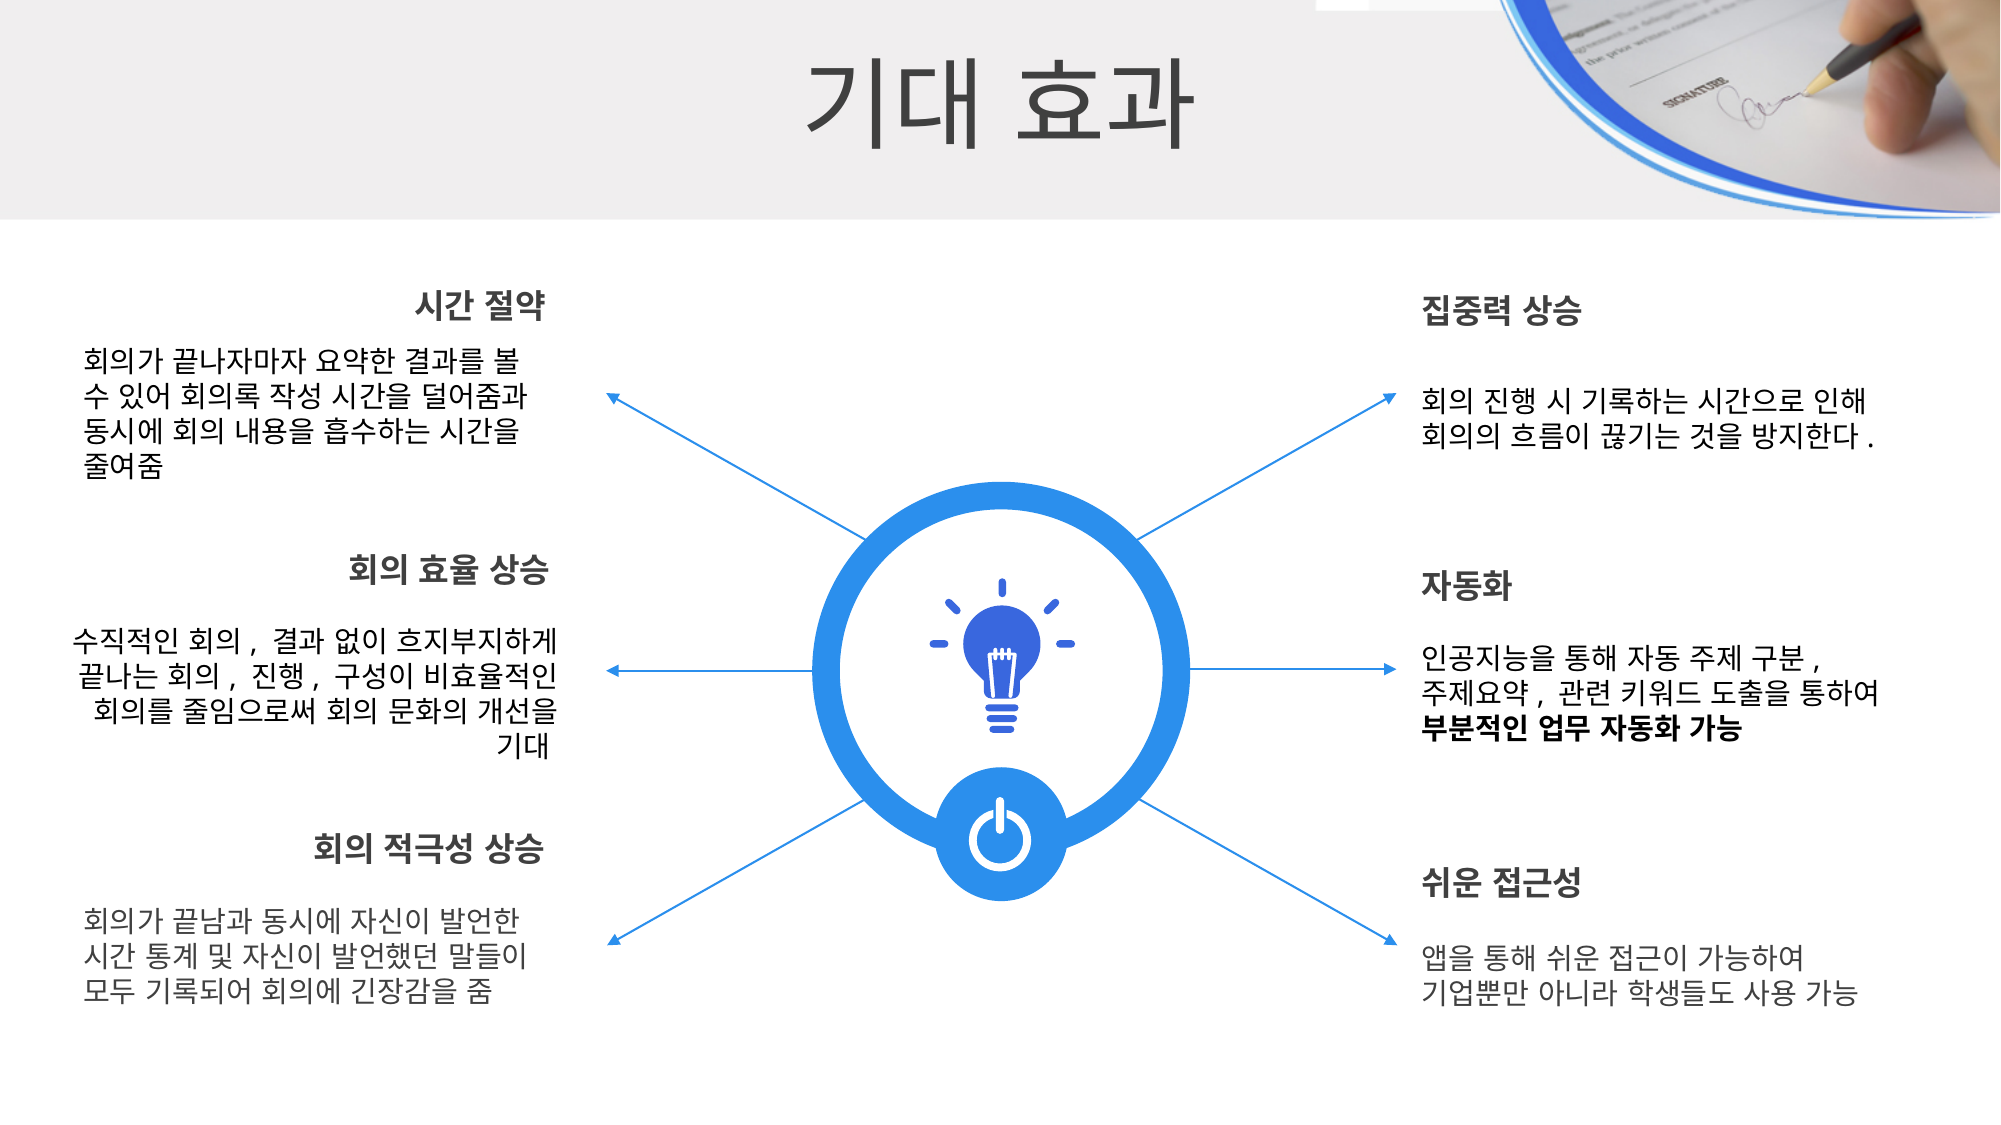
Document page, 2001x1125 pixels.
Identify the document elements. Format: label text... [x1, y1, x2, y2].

text_box [927, 638, 951, 650]
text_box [605, 392, 868, 542]
text_box [1054, 638, 1078, 650]
text_box [1041, 596, 1062, 617]
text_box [68, 819, 561, 1035]
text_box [1406, 853, 1900, 1019]
text_box [932, 765, 1071, 904]
text_box [996, 576, 1009, 600]
list 기대 효과 [0, 38, 2000, 165]
text_box [810, 479, 1193, 850]
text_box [68, 276, 561, 492]
text_box [961, 603, 1043, 701]
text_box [1406, 281, 1900, 479]
text_box [966, 795, 1034, 874]
text_box [983, 702, 1021, 735]
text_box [1134, 392, 1397, 542]
text_box [943, 596, 963, 617]
picture [0, 0, 2001, 1125]
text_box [1406, 556, 1900, 754]
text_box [606, 797, 869, 946]
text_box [1135, 797, 1398, 946]
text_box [40, 540, 574, 772]
